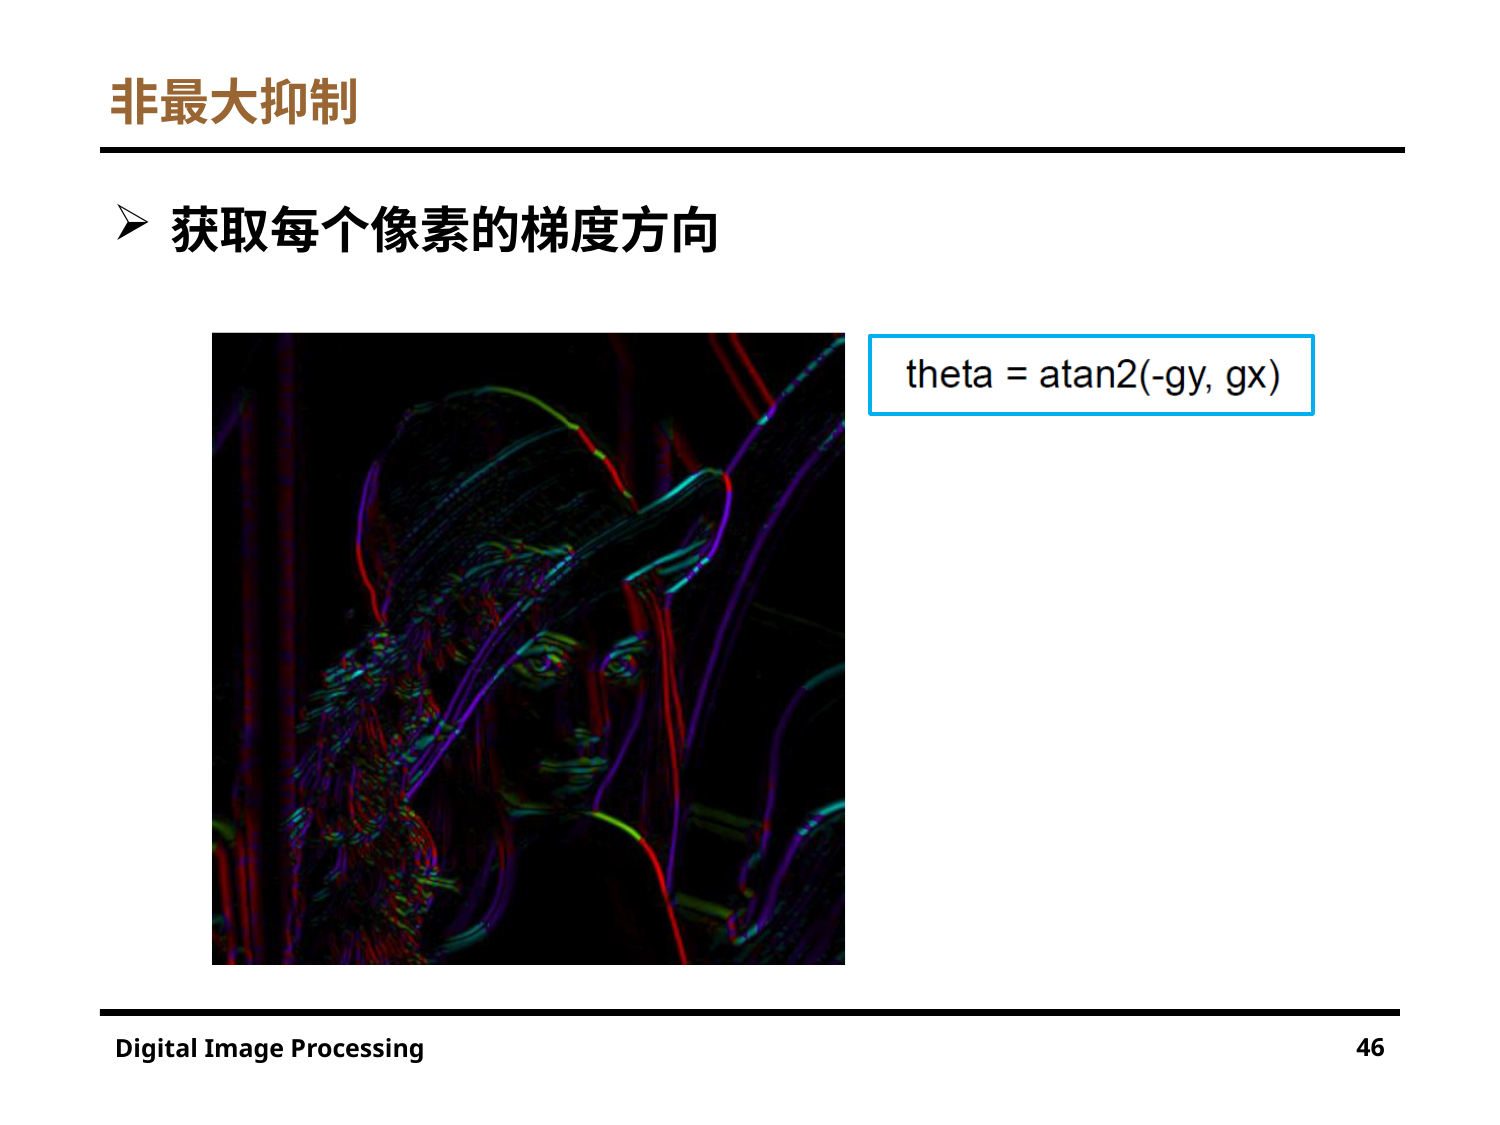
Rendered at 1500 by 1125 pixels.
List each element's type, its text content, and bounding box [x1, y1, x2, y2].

title 非最大抑制 [93, 49, 1407, 138]
slide_number 46 [1074, 1024, 1400, 1103]
text_box [1300, 335, 1313, 414]
text_box 获取每个像素的梯度方向 [98, 191, 735, 267]
picture [143, 320, 1300, 965]
slide_number Digital Image Processing [99, 1025, 650, 1104]
picture [873, 339, 1300, 411]
